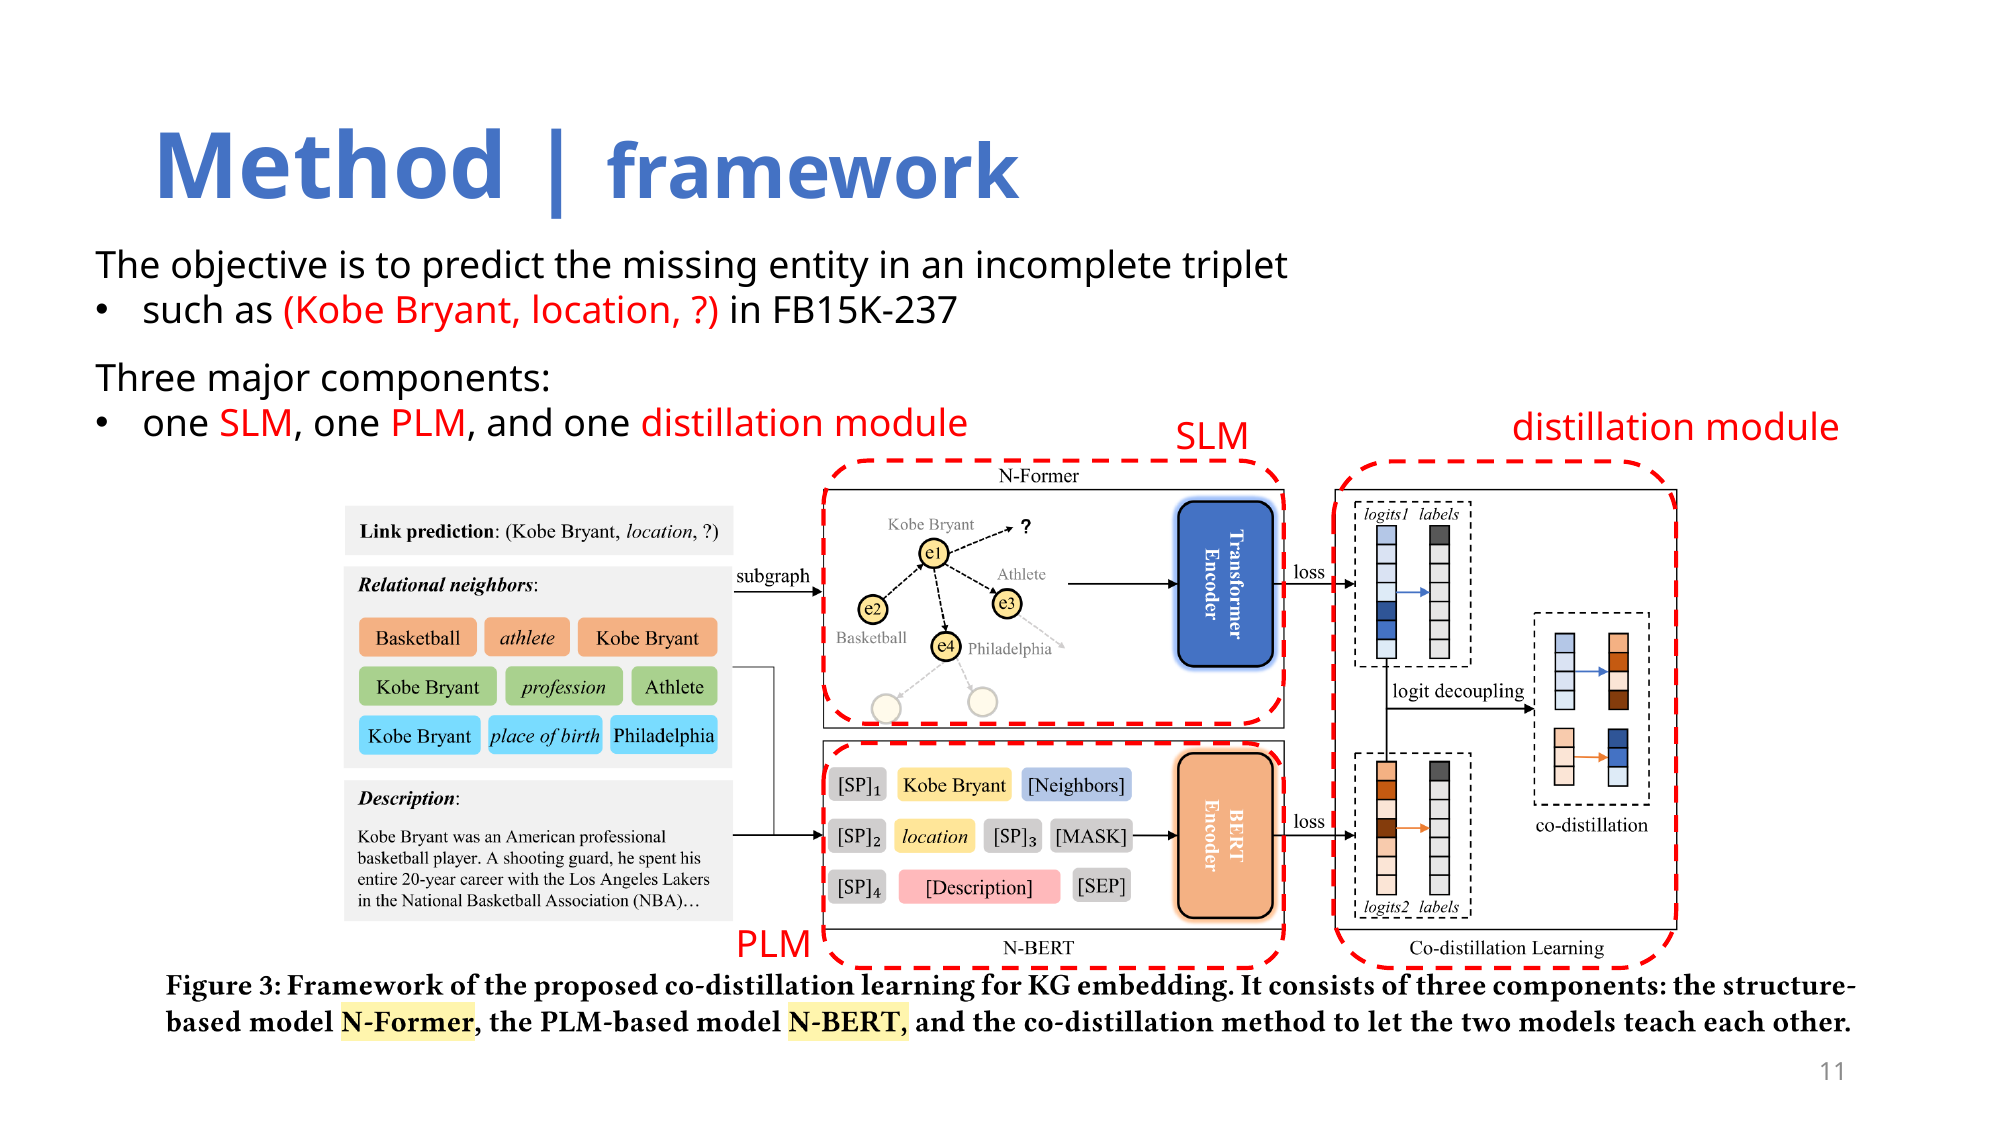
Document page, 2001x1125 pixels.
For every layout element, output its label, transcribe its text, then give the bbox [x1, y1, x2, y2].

text_box SLM [1160, 404, 1265, 460]
title Method | framework [137, 59, 1863, 278]
text_box ﻿The objective is to predict the missing entity in an incomplete triplet such as (Kobe Bryant, location, ?) in FB15K-237 Three major components: one SLM, one PLM, and one distillation module [80, 233, 1305, 451]
text_box distillation module [1497, 395, 1856, 455]
slide_number 11 [1412, 1062, 1863, 1103]
picture [151, 460, 1874, 1062]
